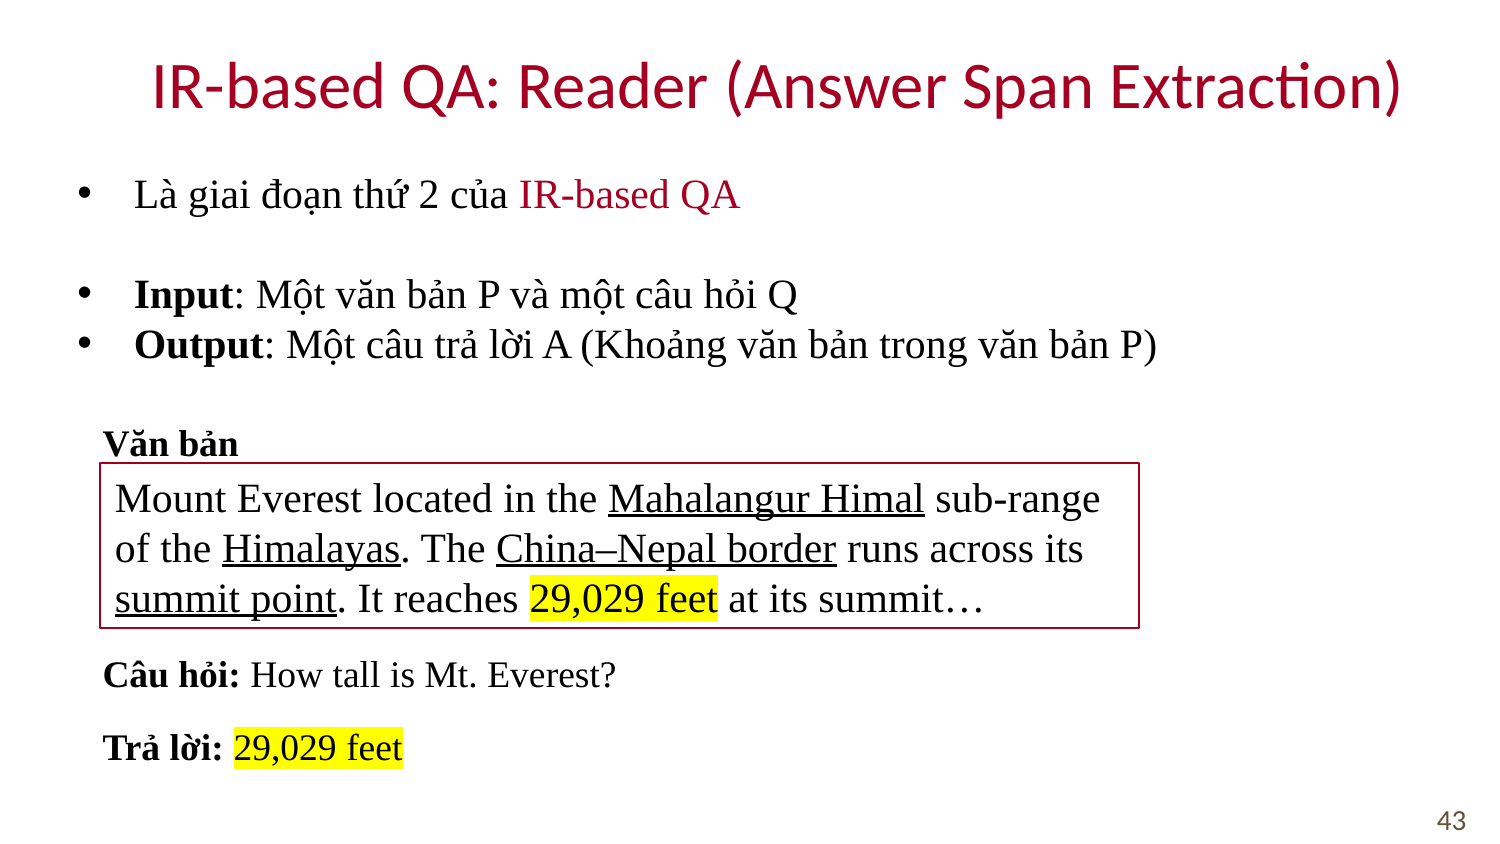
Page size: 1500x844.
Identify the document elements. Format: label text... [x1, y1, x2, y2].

text_box Trả lời: 29,029 feet [87, 715, 800, 776]
text_box Là giai đoạn thứ 2 của IR-based QA Input: Một văn bản P và một câu hỏi Q Output: Một câu trả lời A (Khoảng văn bản trong văn bản P) [62, 159, 1488, 375]
subtitle IR-based QA: Reader (Answer Span Extraction) [118, 34, 1438, 122]
text_box Văn bản [87, 411, 294, 472]
text_box Câu hỏi: How tall is Mt. Everest? [87, 642, 1140, 748]
text_box Mount Everest located in the Mahalangur Himal sub-range of the Himalayas. The China–Nepal border runs across its summit point. It reaches 29,029 feet at its summit… [99, 462, 1140, 628]
text_box 43 [1421, 787, 1500, 844]
